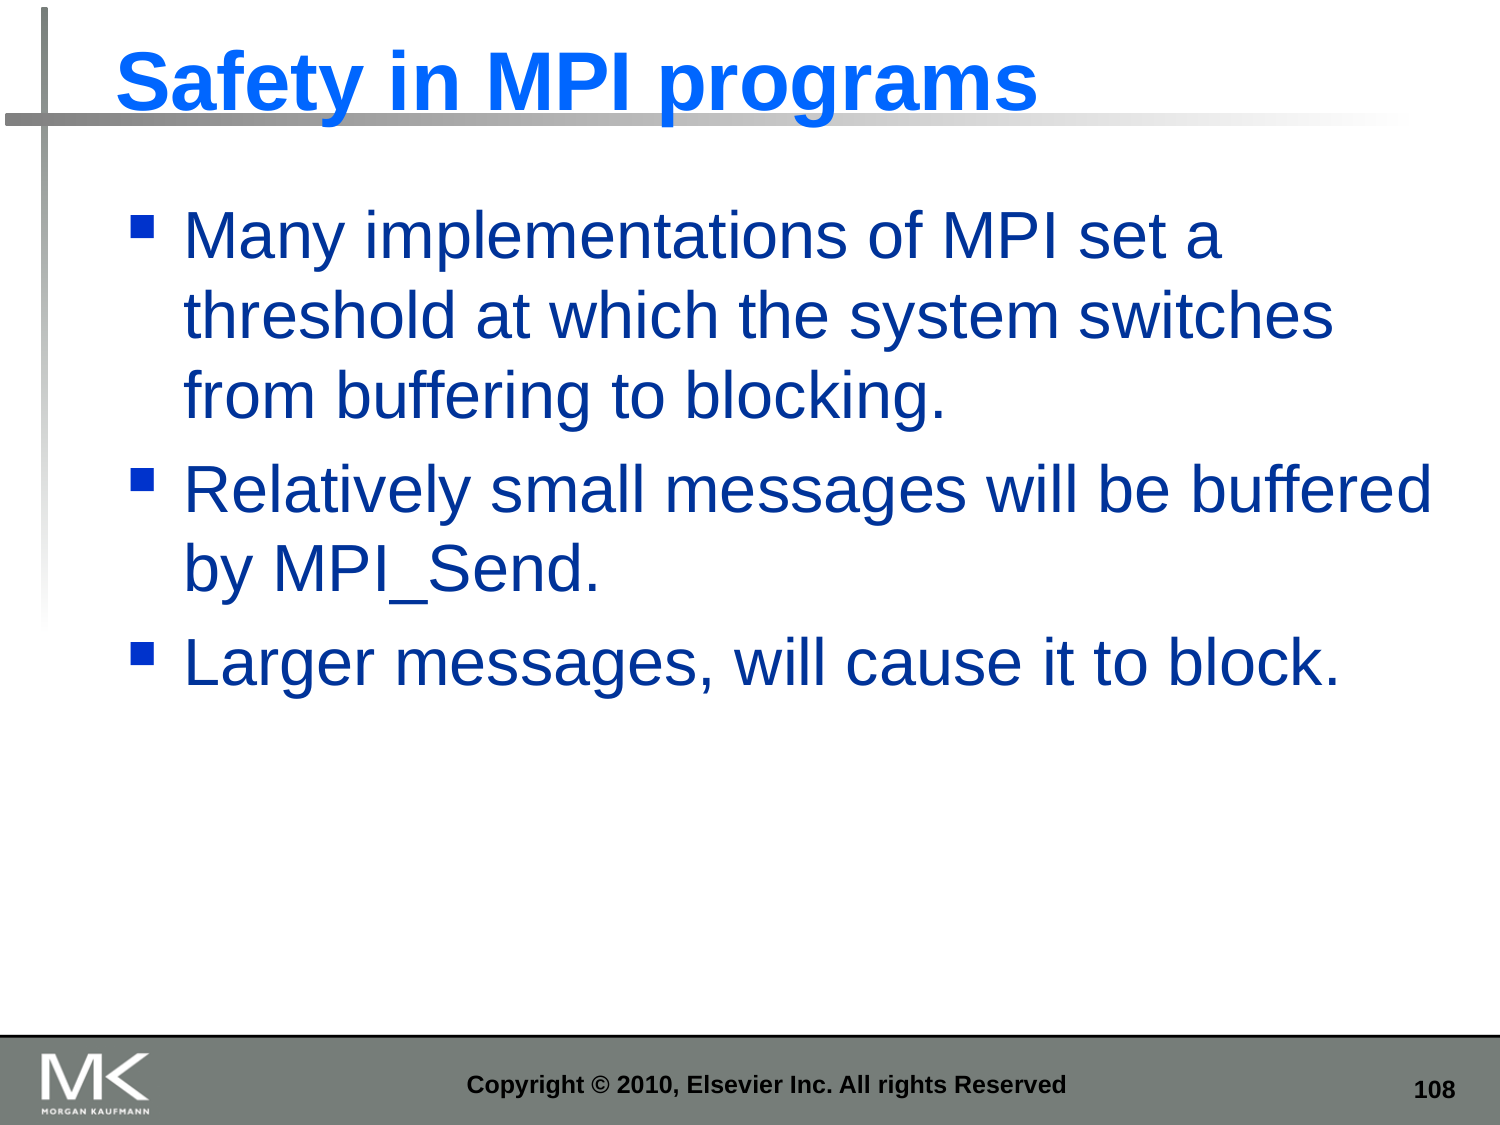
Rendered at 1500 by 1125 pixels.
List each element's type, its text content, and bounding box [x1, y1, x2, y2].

list Many implementations of MPI set a threshold at which the system switches from buffering to blocking. Relatively small messages will be buffered by MPI_Send. Larger messages, will cause it to block. [112, 184, 1469, 1024]
picture [29, 1046, 160, 1123]
title Safety in MPI programs [100, 19, 1459, 135]
footer Copyright © 2010, Elsevier Inc. All rights Reserved [170, 1046, 1365, 1106]
